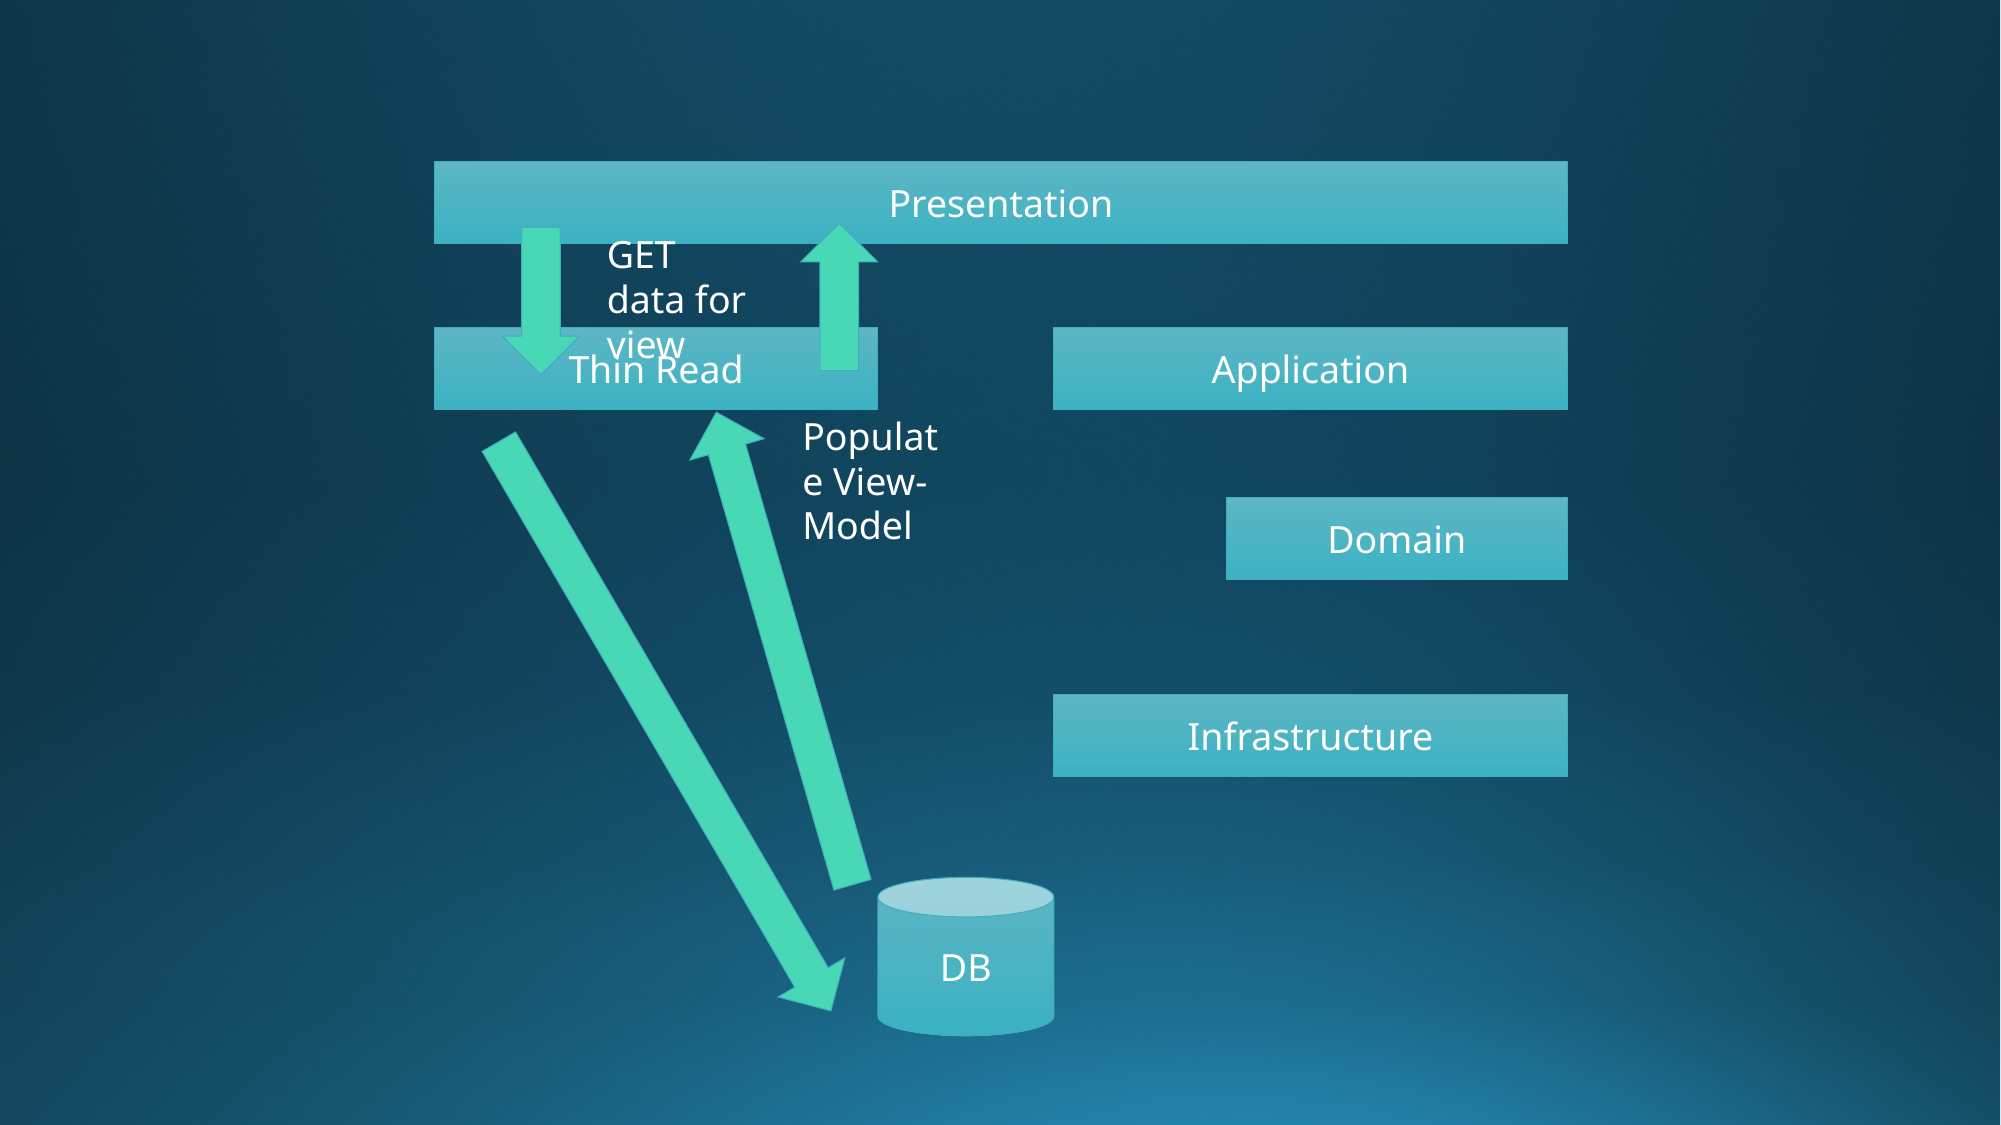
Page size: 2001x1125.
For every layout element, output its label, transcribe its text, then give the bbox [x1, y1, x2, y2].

text_box [501, 226, 581, 376]
text_box DB [877, 876, 1055, 1037]
text_box [688, 411, 872, 891]
text_box GET data for view [592, 223, 776, 373]
text_box Infrastructure [1053, 694, 1568, 777]
text_box Application [1053, 327, 1568, 410]
text_box Populate View-Model [787, 405, 971, 555]
text_box Domain [1226, 497, 1568, 580]
text_box [799, 222, 880, 372]
text_box Thin Read [434, 327, 878, 410]
text_box [481, 431, 846, 1012]
picture [0, 0, 2001, 1125]
text_box Presentation [434, 161, 1568, 244]
